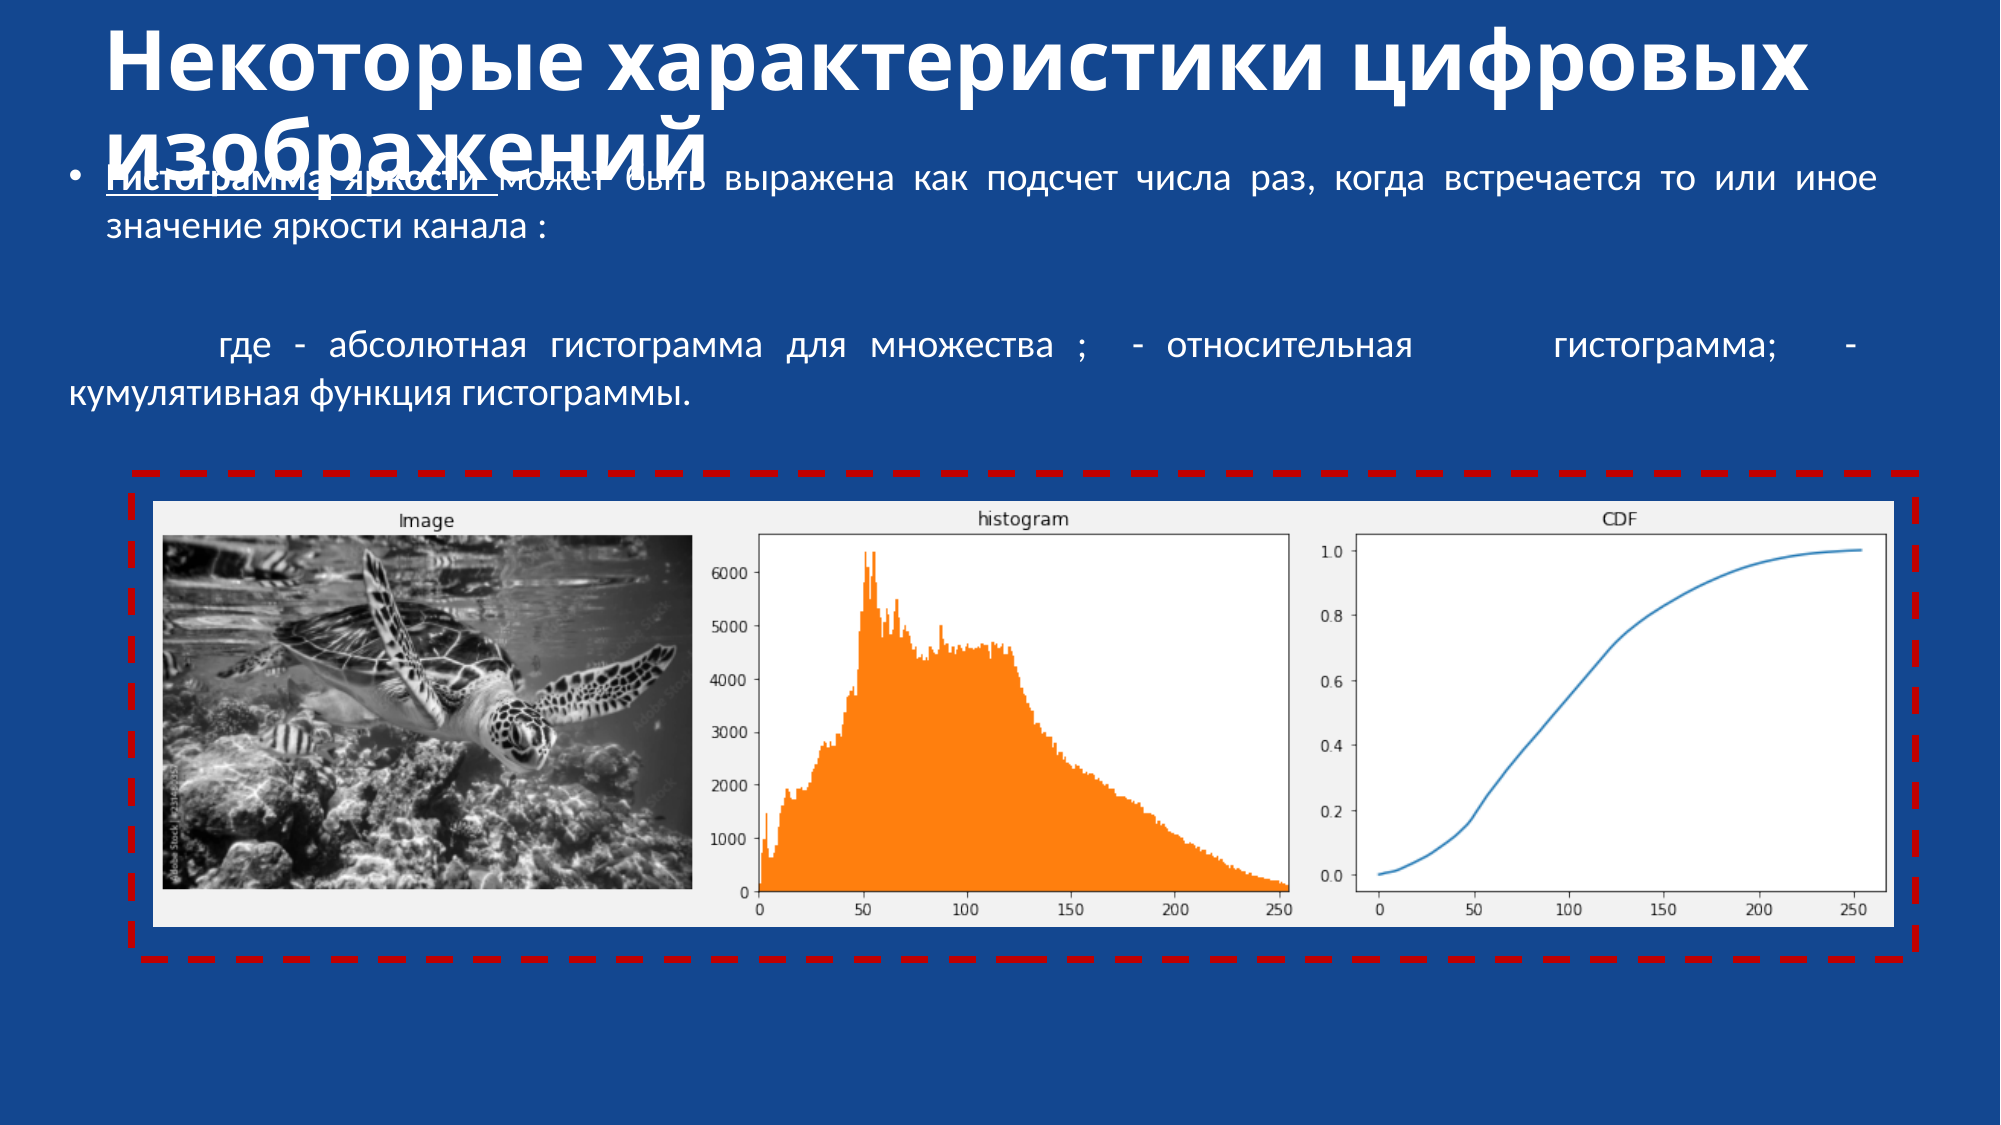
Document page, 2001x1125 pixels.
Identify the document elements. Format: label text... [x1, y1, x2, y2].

picture [152, 500, 1895, 928]
title Некоторые характеристики цифровых изображений [88, 0, 1987, 218]
text_box [130, 473, 1917, 960]
